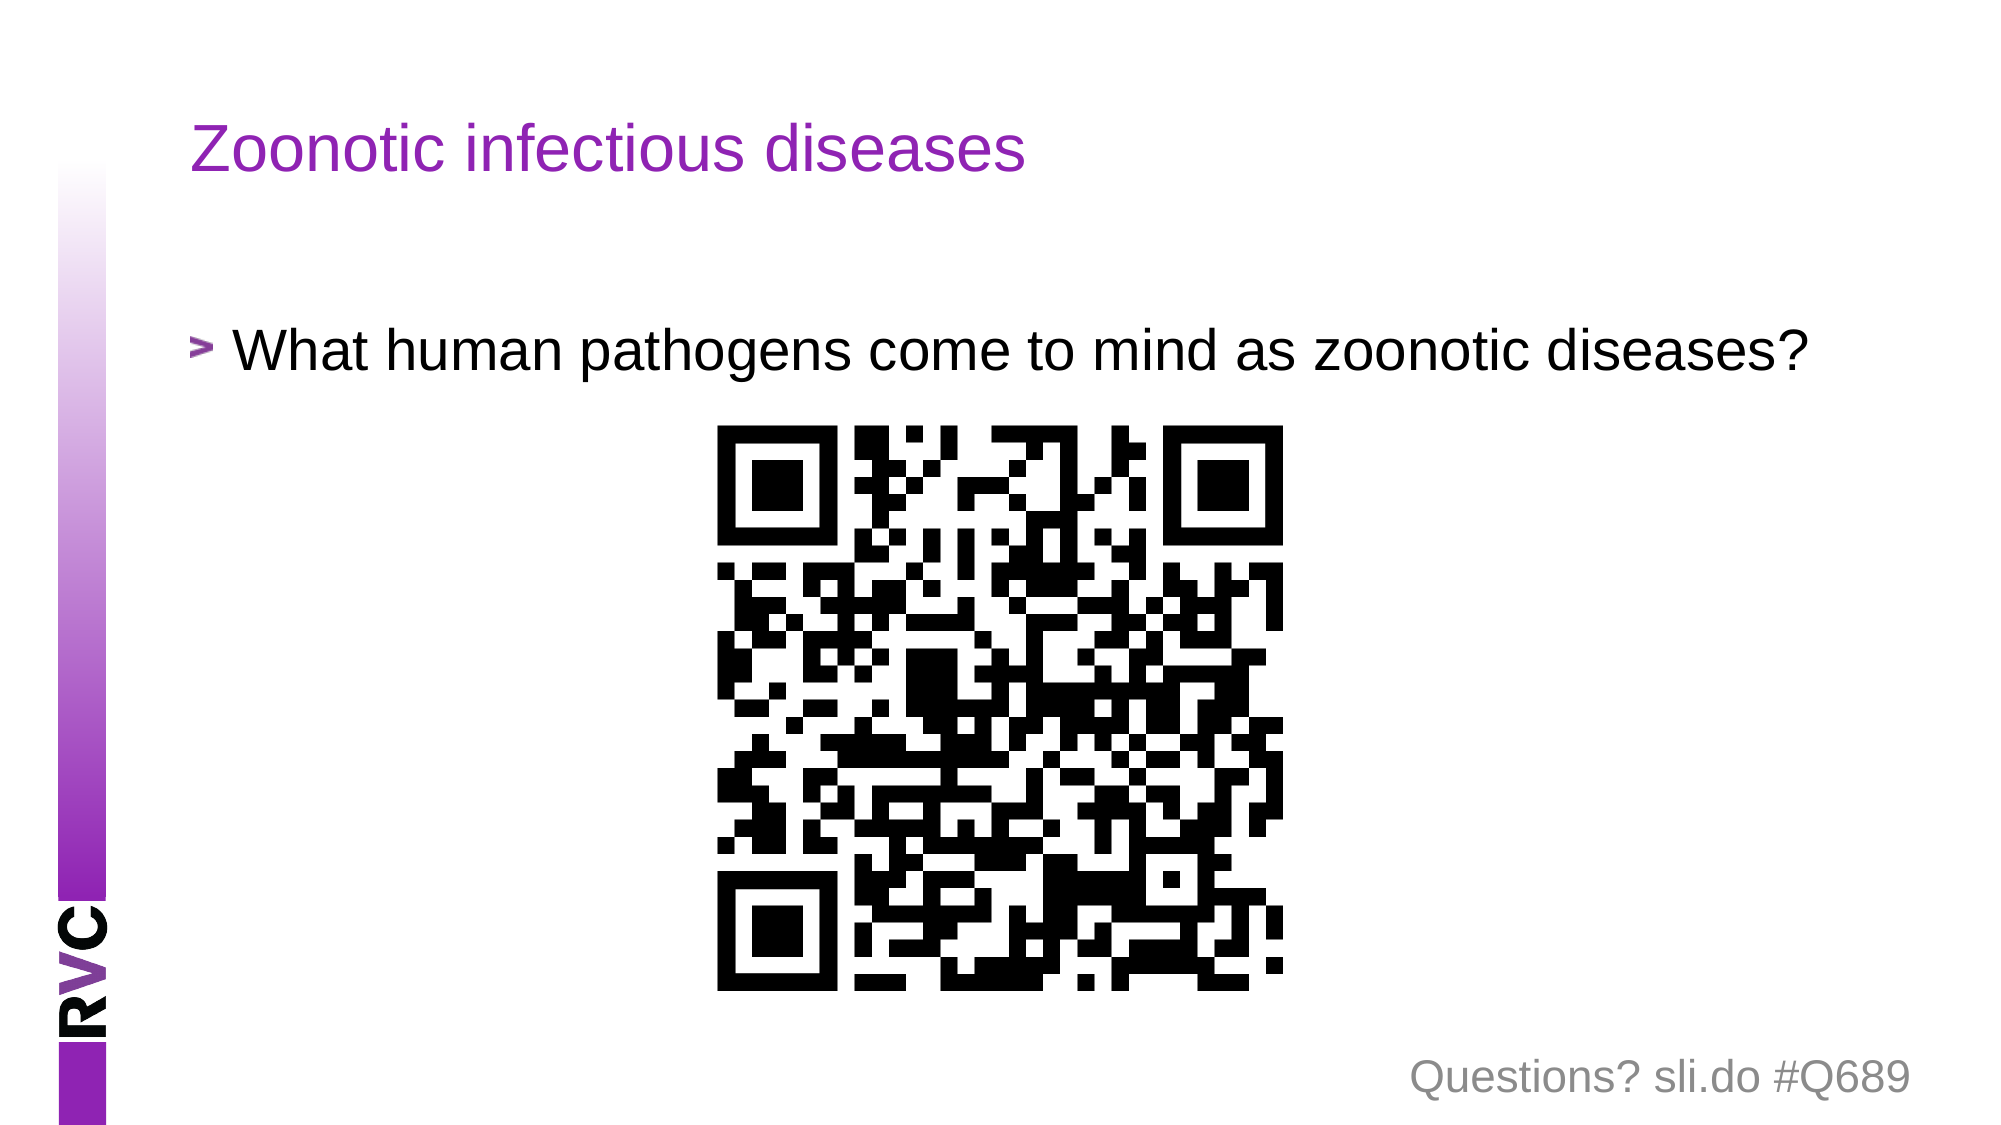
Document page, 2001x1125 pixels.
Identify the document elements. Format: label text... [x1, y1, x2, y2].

picture [190, 336, 213, 358]
picture [56, 902, 109, 1041]
list What human pathogens come to mind as zoonotic diseases? [175, 304, 1900, 1005]
title Zoonotic infectious diseases [175, 51, 1900, 239]
footer Questions? sli.do #Q689 [1343, 1043, 1978, 1104]
picture [683, 390, 1317, 1025]
